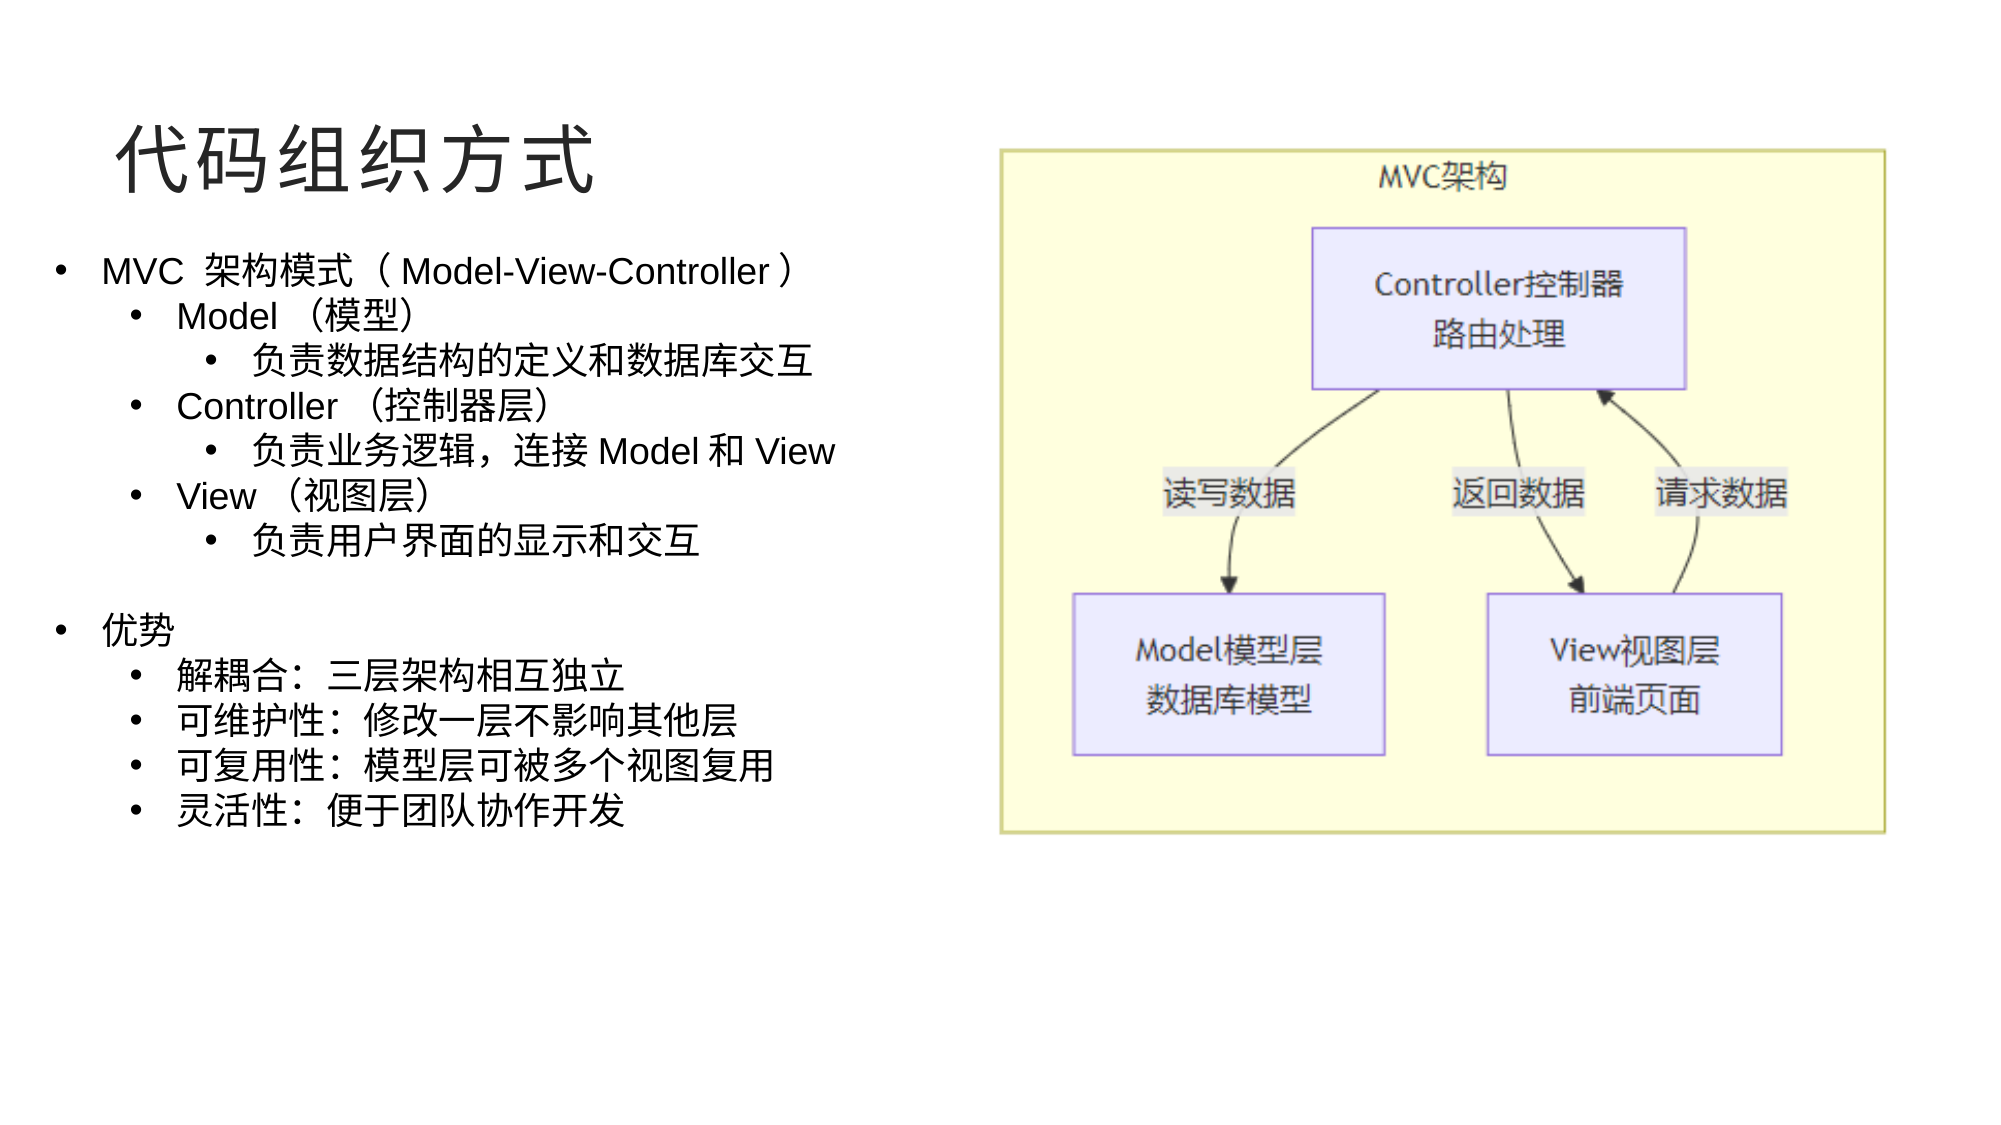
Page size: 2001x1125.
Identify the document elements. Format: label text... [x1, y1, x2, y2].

title 代码组织方式 [99, 99, 1900, 216]
text_box MVC 架构模式（Model-View-Controller） Model（模型） 负责数据结构的定义和数据库交互 Controller（控制器层） 负责业务逻辑，连接Model和View View（视图层） 负责用户界面的显示和交互 优势 解耦合：三层架构相互独立 可维护性：修改一层不影响其他层 可复用性：模型层可被多个视图复用 灵活性：便于团队协作开发 [39, 239, 968, 840]
picture [968, 117, 1915, 865]
